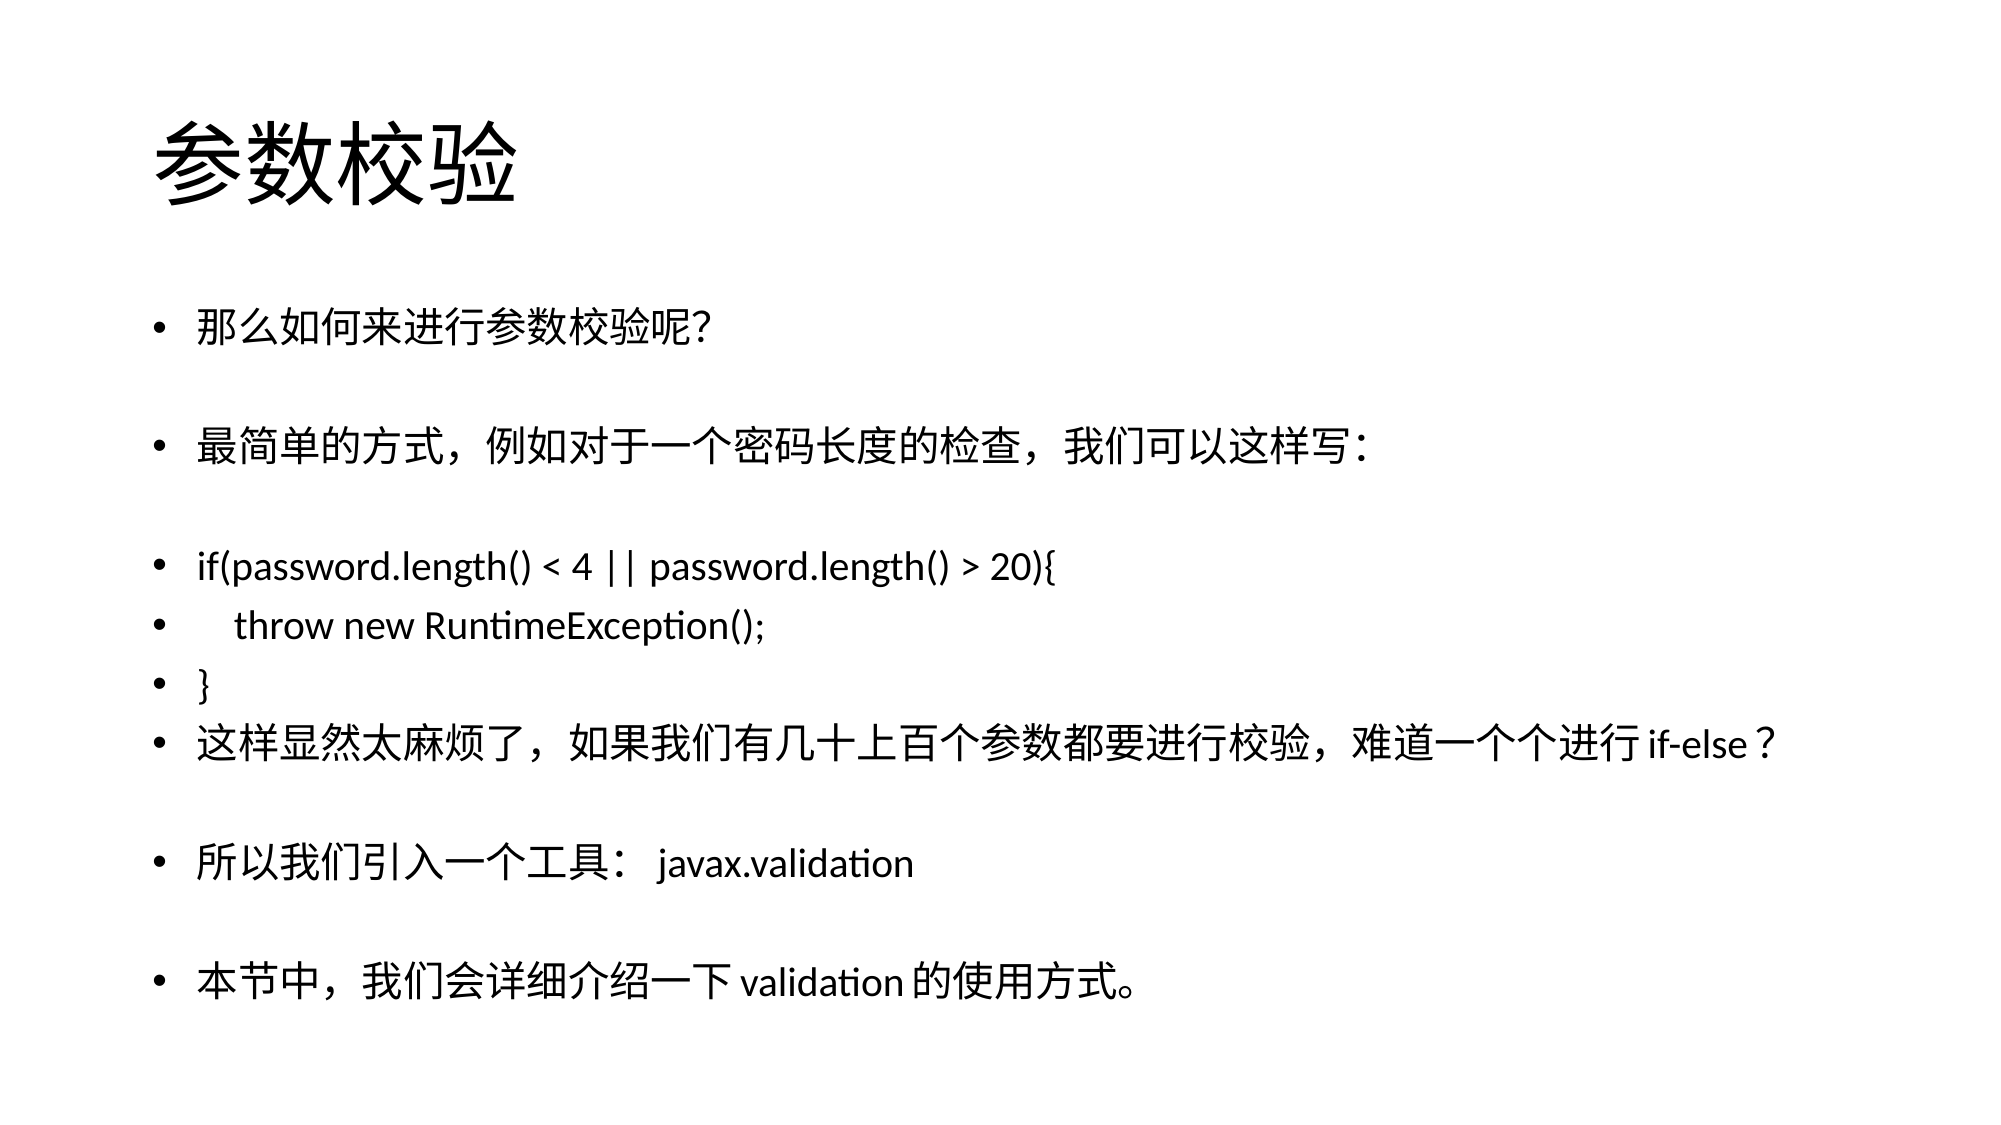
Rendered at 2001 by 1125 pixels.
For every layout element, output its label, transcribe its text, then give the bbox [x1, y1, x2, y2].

title 参数校验 [137, 59, 1863, 278]
list 那么如何来进行参数校验呢？ 最简单的方式，例如对于一个密码长度的检查，我们可以这样写： if(password.length() < 4 || password.length() > 20){ throw new RuntimeException(); } 这样显然太麻烦了，如果我们有几十上百个参数都要进行校验，难道一个个进行if-else？ 所以我们引入一个工具：javax.validation 本节中，我们会详细介绍一下validation的使用方式。 [137, 299, 1863, 1014]
